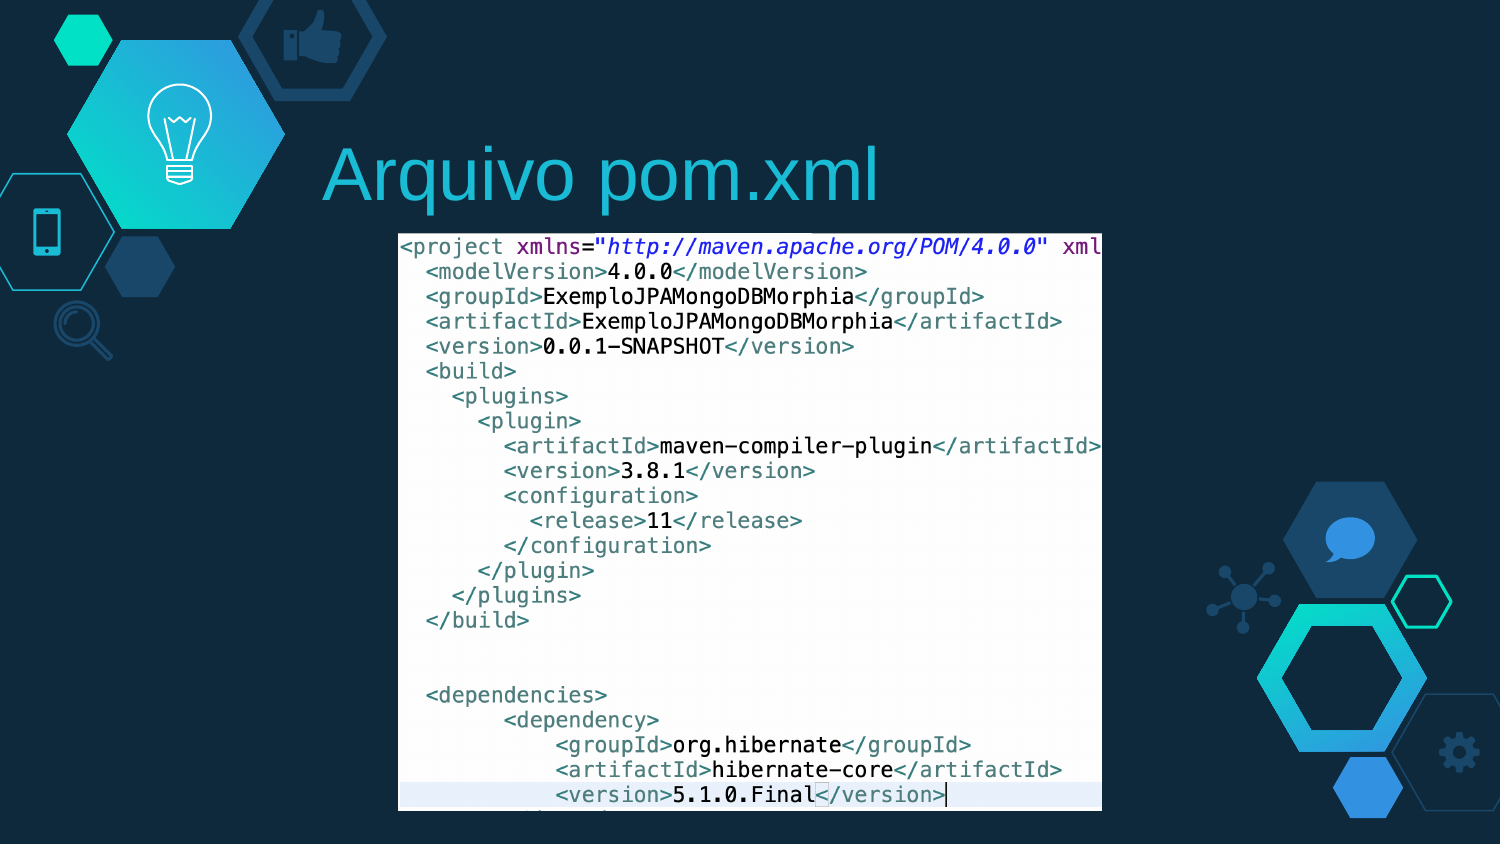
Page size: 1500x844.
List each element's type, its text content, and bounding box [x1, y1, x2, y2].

title Arquivo pom.xml [307, 110, 1500, 217]
picture [397, 233, 1102, 812]
